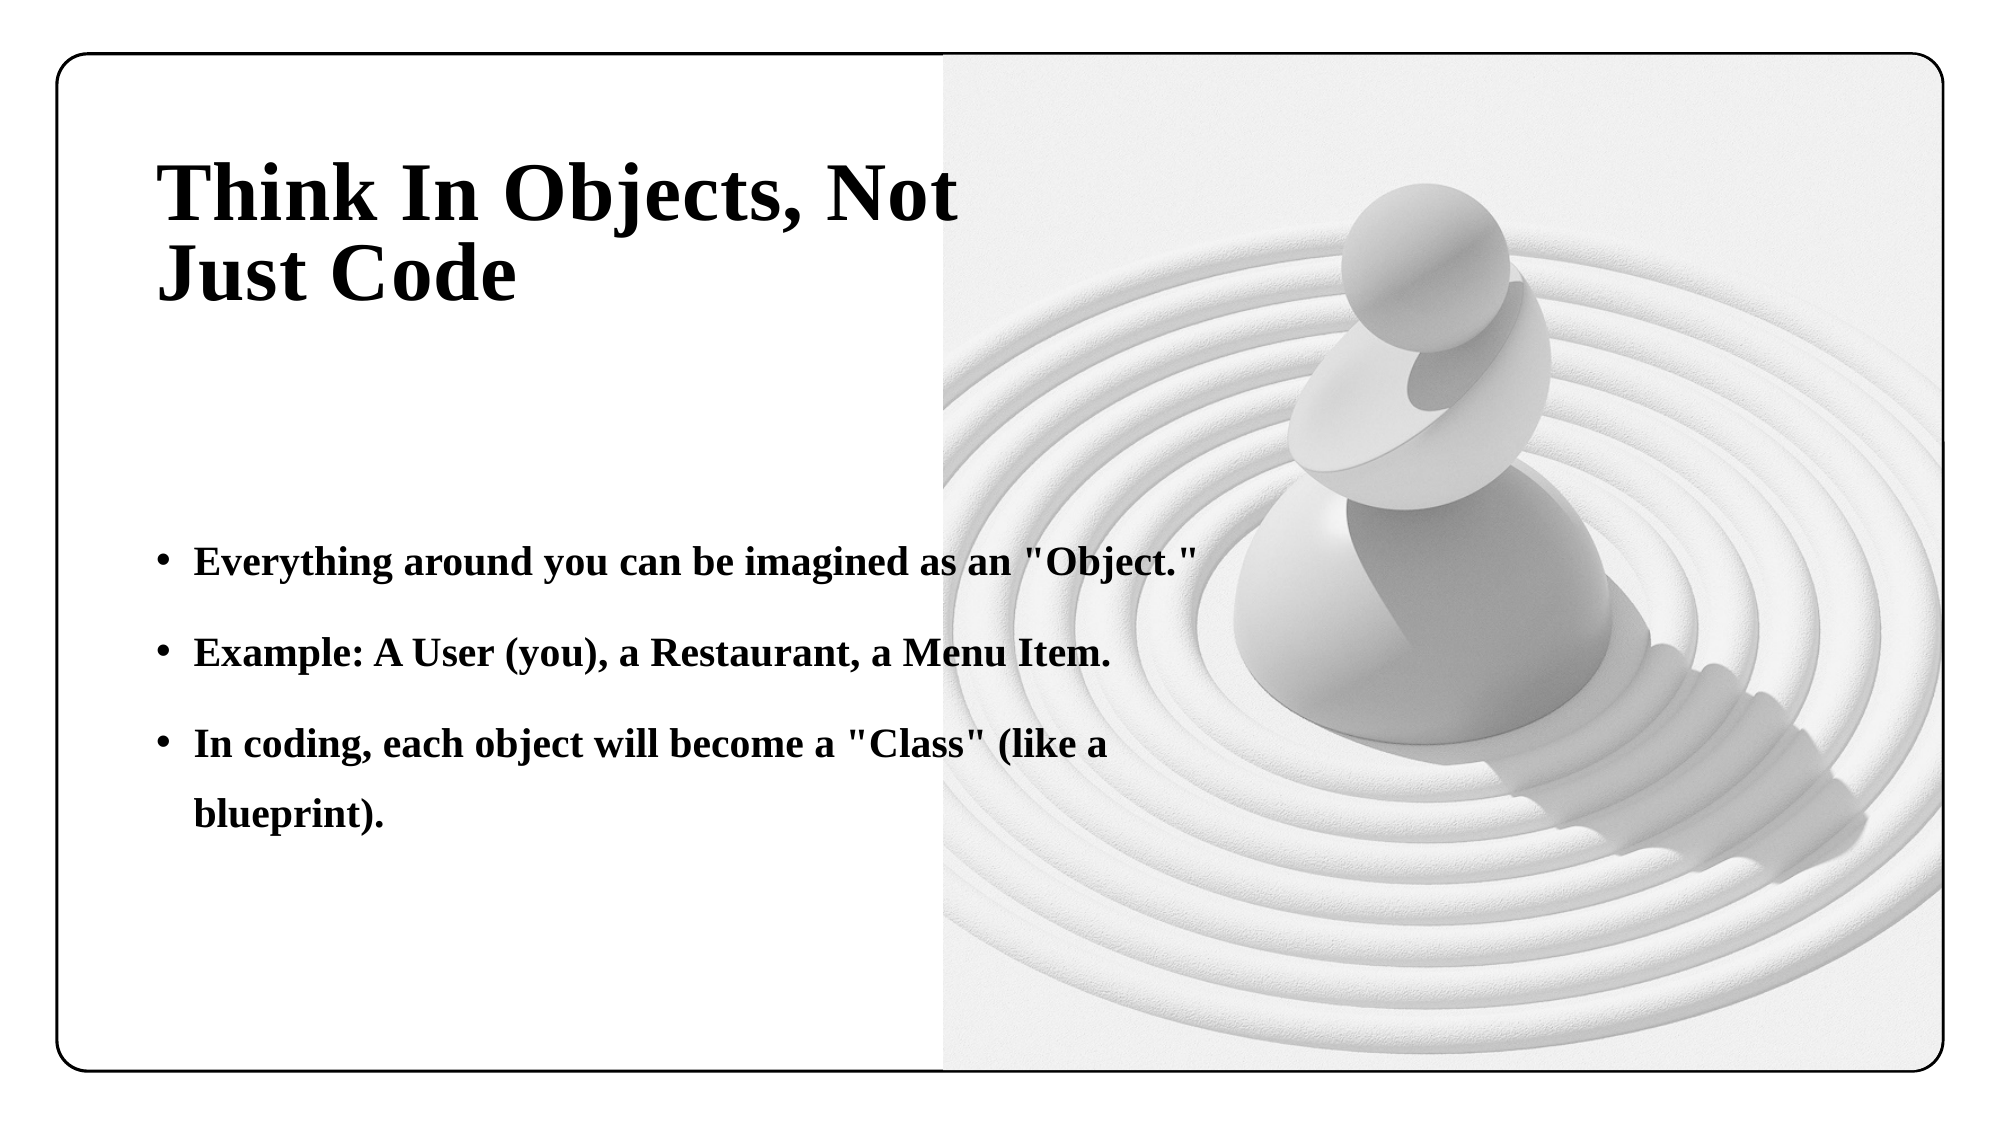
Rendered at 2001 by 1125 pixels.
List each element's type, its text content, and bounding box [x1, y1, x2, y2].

list Everything around you can be imagined as an "Object." Example: A User (you), a Restaurant, a Menu Item. In coding, each object will become a "Class" (like a blueprint). [141, 506, 943, 977]
title Think In Objects, Not Just Code [141, 148, 943, 377]
picture [943, 54, 1942, 1071]
